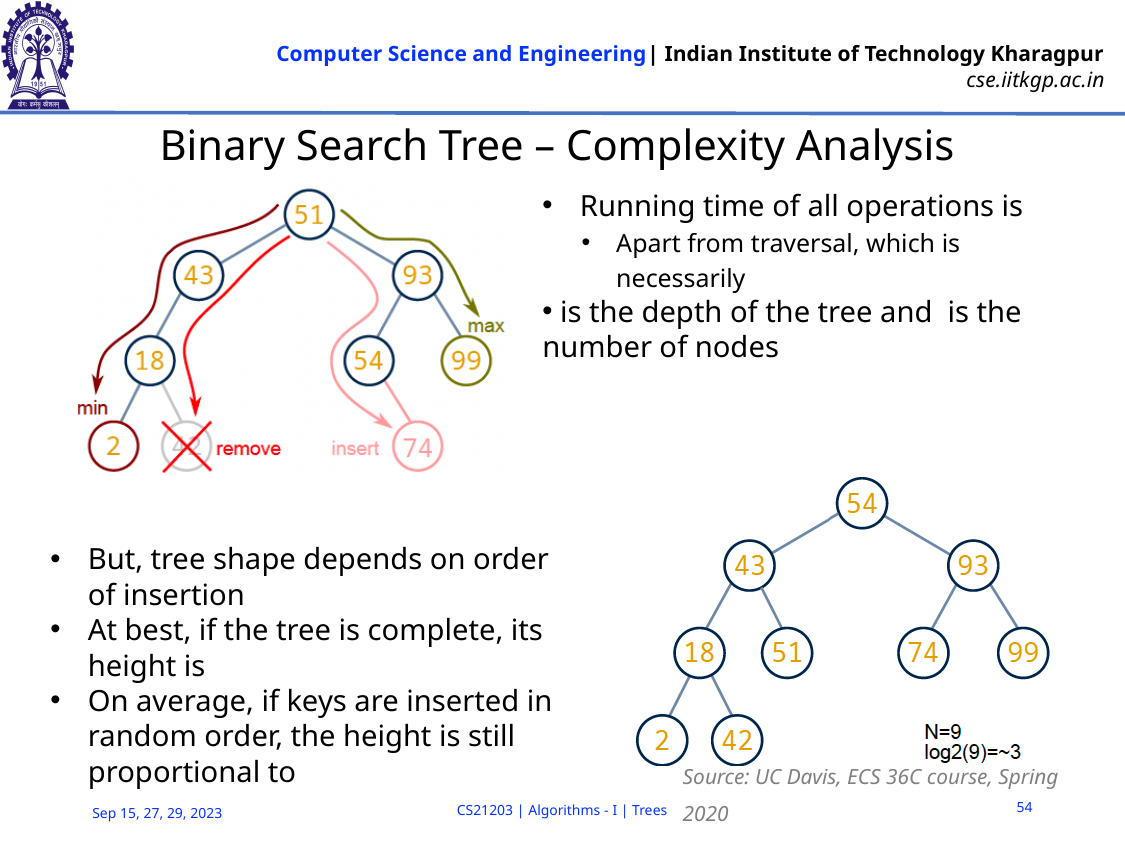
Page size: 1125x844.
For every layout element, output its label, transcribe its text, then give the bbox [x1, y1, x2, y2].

footer CS21203 | Algorithms - I | Trees [185, 787, 940, 833]
slide_number 54 [992, 802, 1048, 831]
picture [1, 1, 74, 110]
picture [73, 177, 509, 478]
title Binary Search Tree – Complexity Analysis [35, 72, 1078, 215]
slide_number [77, 798, 274, 844]
picture [608, 475, 1051, 769]
text_box Source: UC Davis, ECS 36C course, Spring 2020 [668, 775, 1121, 802]
